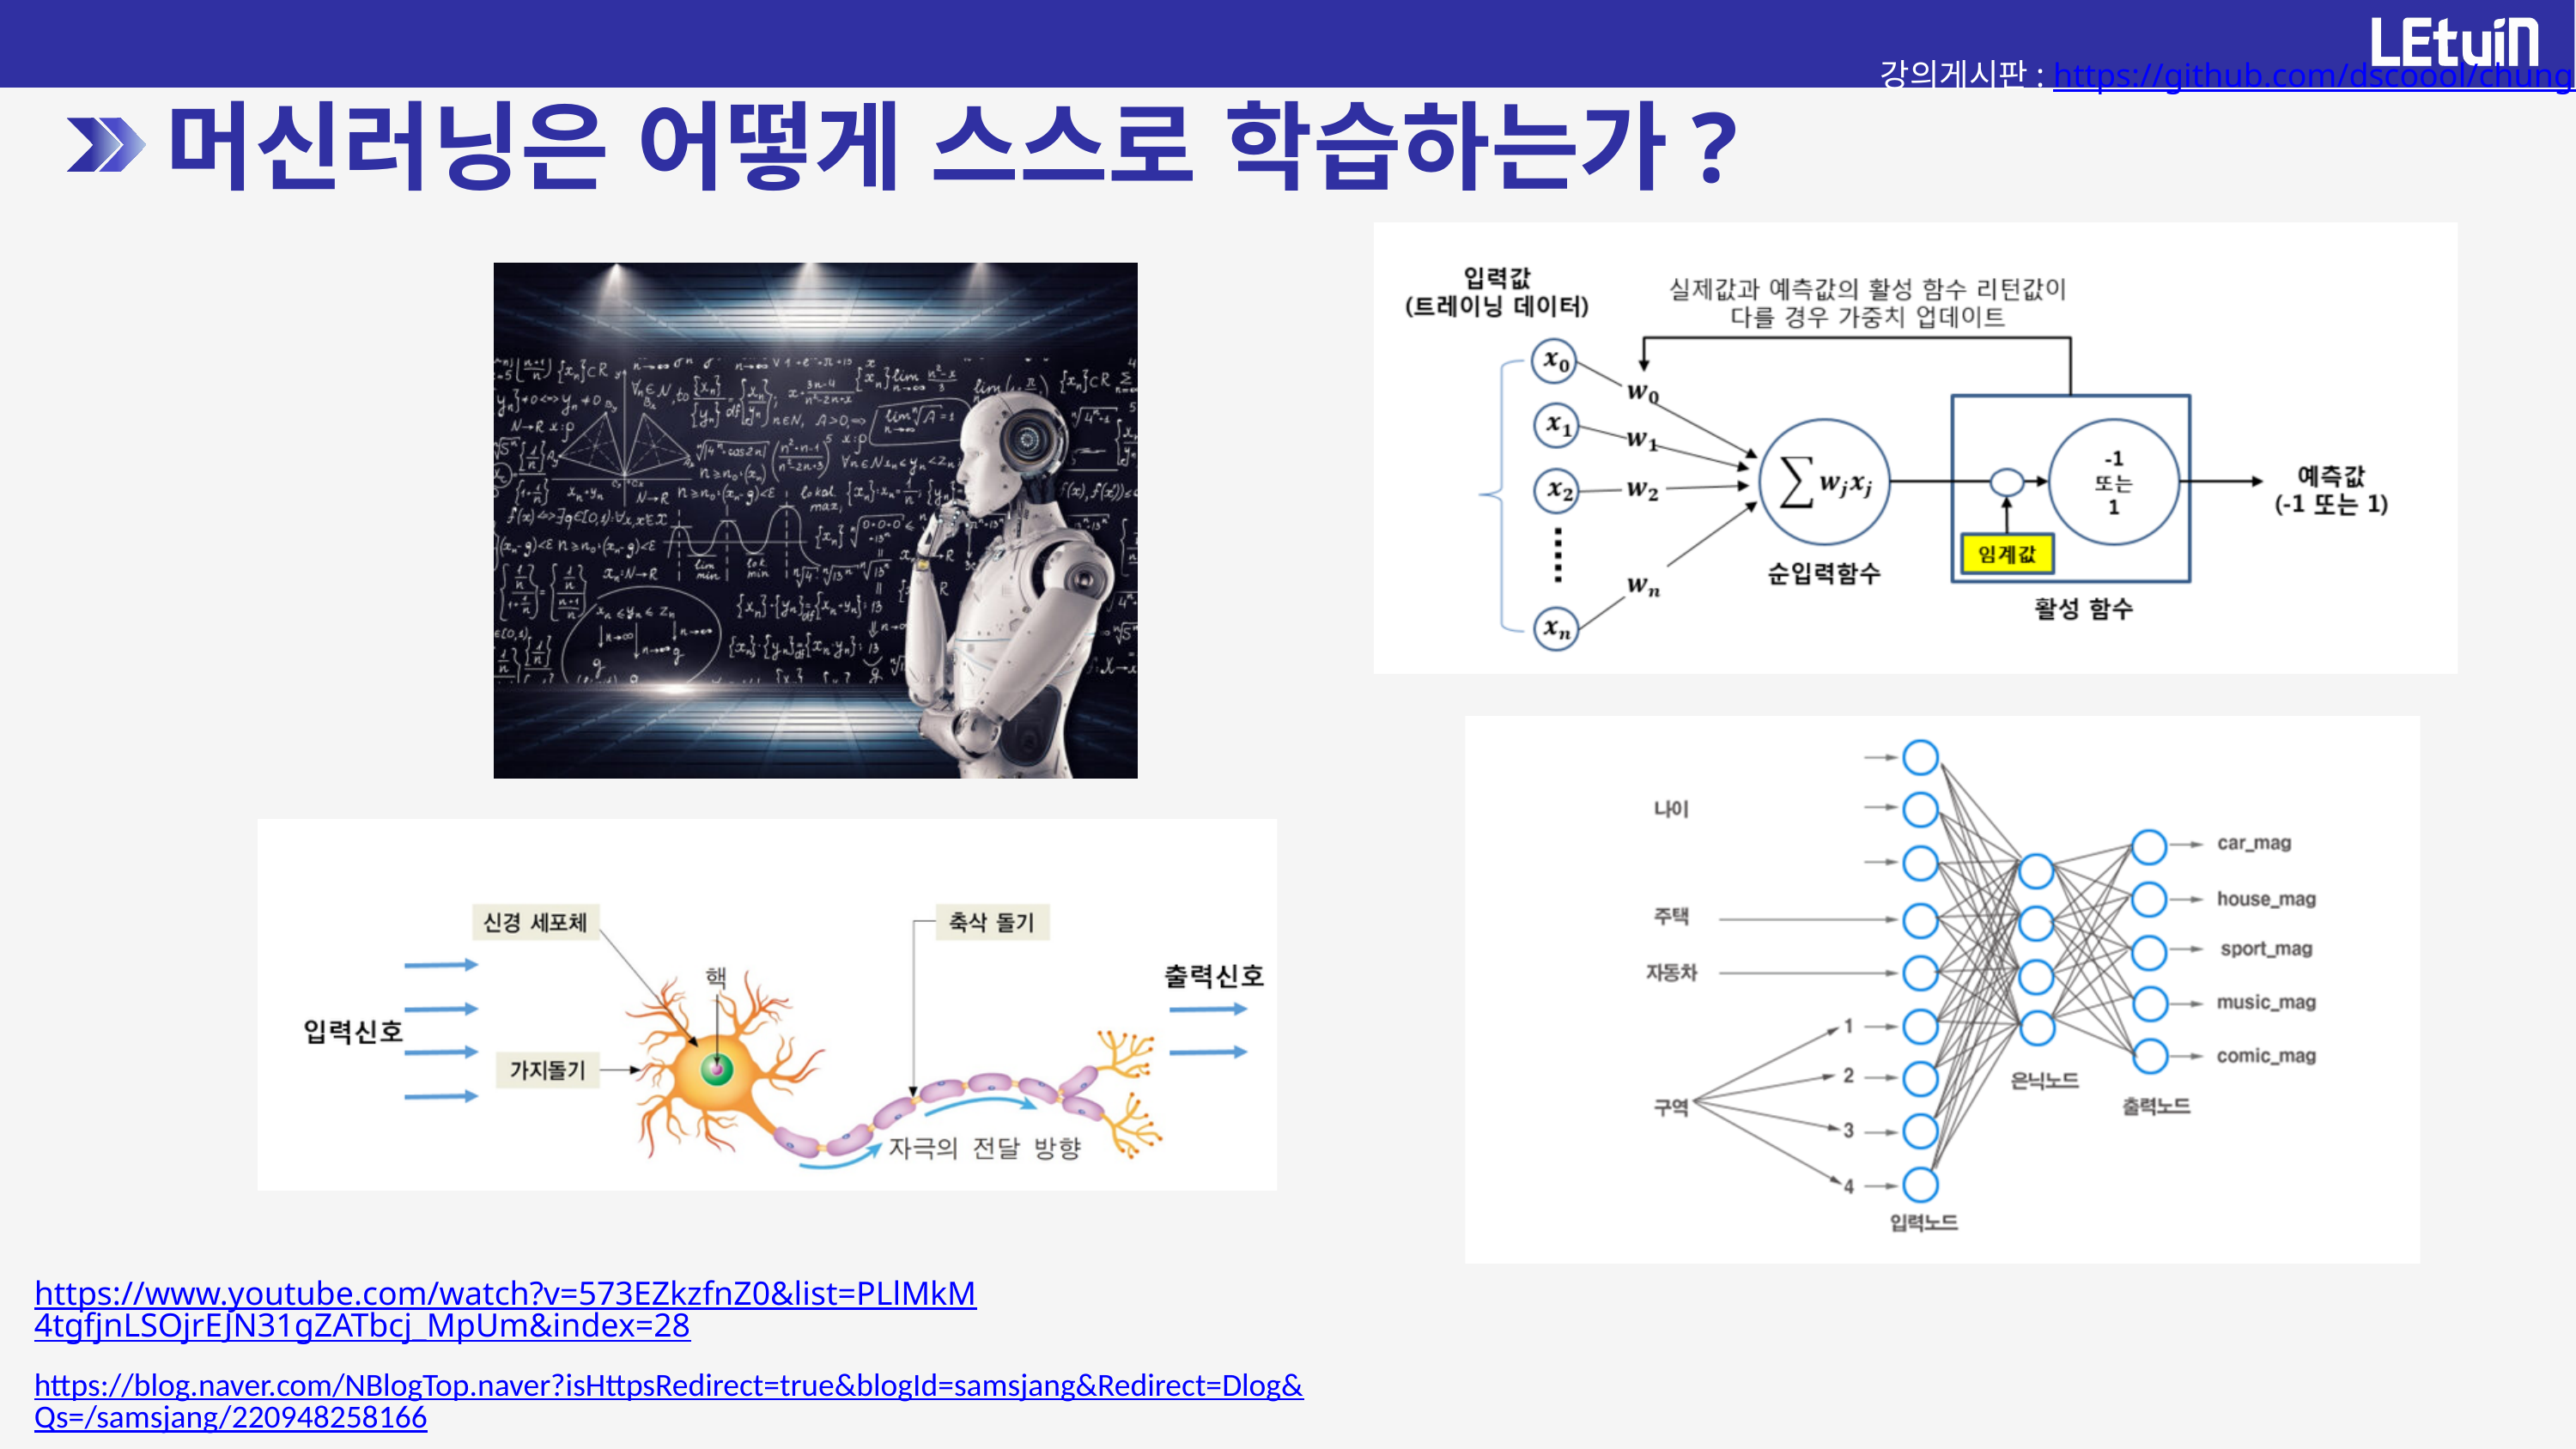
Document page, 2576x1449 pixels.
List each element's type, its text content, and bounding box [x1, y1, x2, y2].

text_box https://www.youtube.com/watch?v=573EZkzfnZ0&list=PLlMkM4tgfjnLSOjrEJN31gZATbcj_MpUm&index=28 [21, 1266, 1006, 1324]
picture [1464, 716, 2421, 1264]
text_box 강의게시판: https://github.com/dscoool/chungbuk [1868, 48, 2576, 105]
picture [493, 263, 1139, 779]
text_box 머신러닝은 어떻게 스스로 학습하는가? [153, 79, 2029, 209]
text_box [66, 118, 147, 173]
picture [257, 819, 1278, 1191]
picture [1373, 221, 2458, 674]
picture [0, 0, 2576, 88]
text_box https://blog.naver.com/NBlogTop.naver?isHttpsRedirect=true&blogId=samsjang&Redirect=Dlog&Qs=/samsjang/220948258166 [21, 1357, 1328, 1448]
